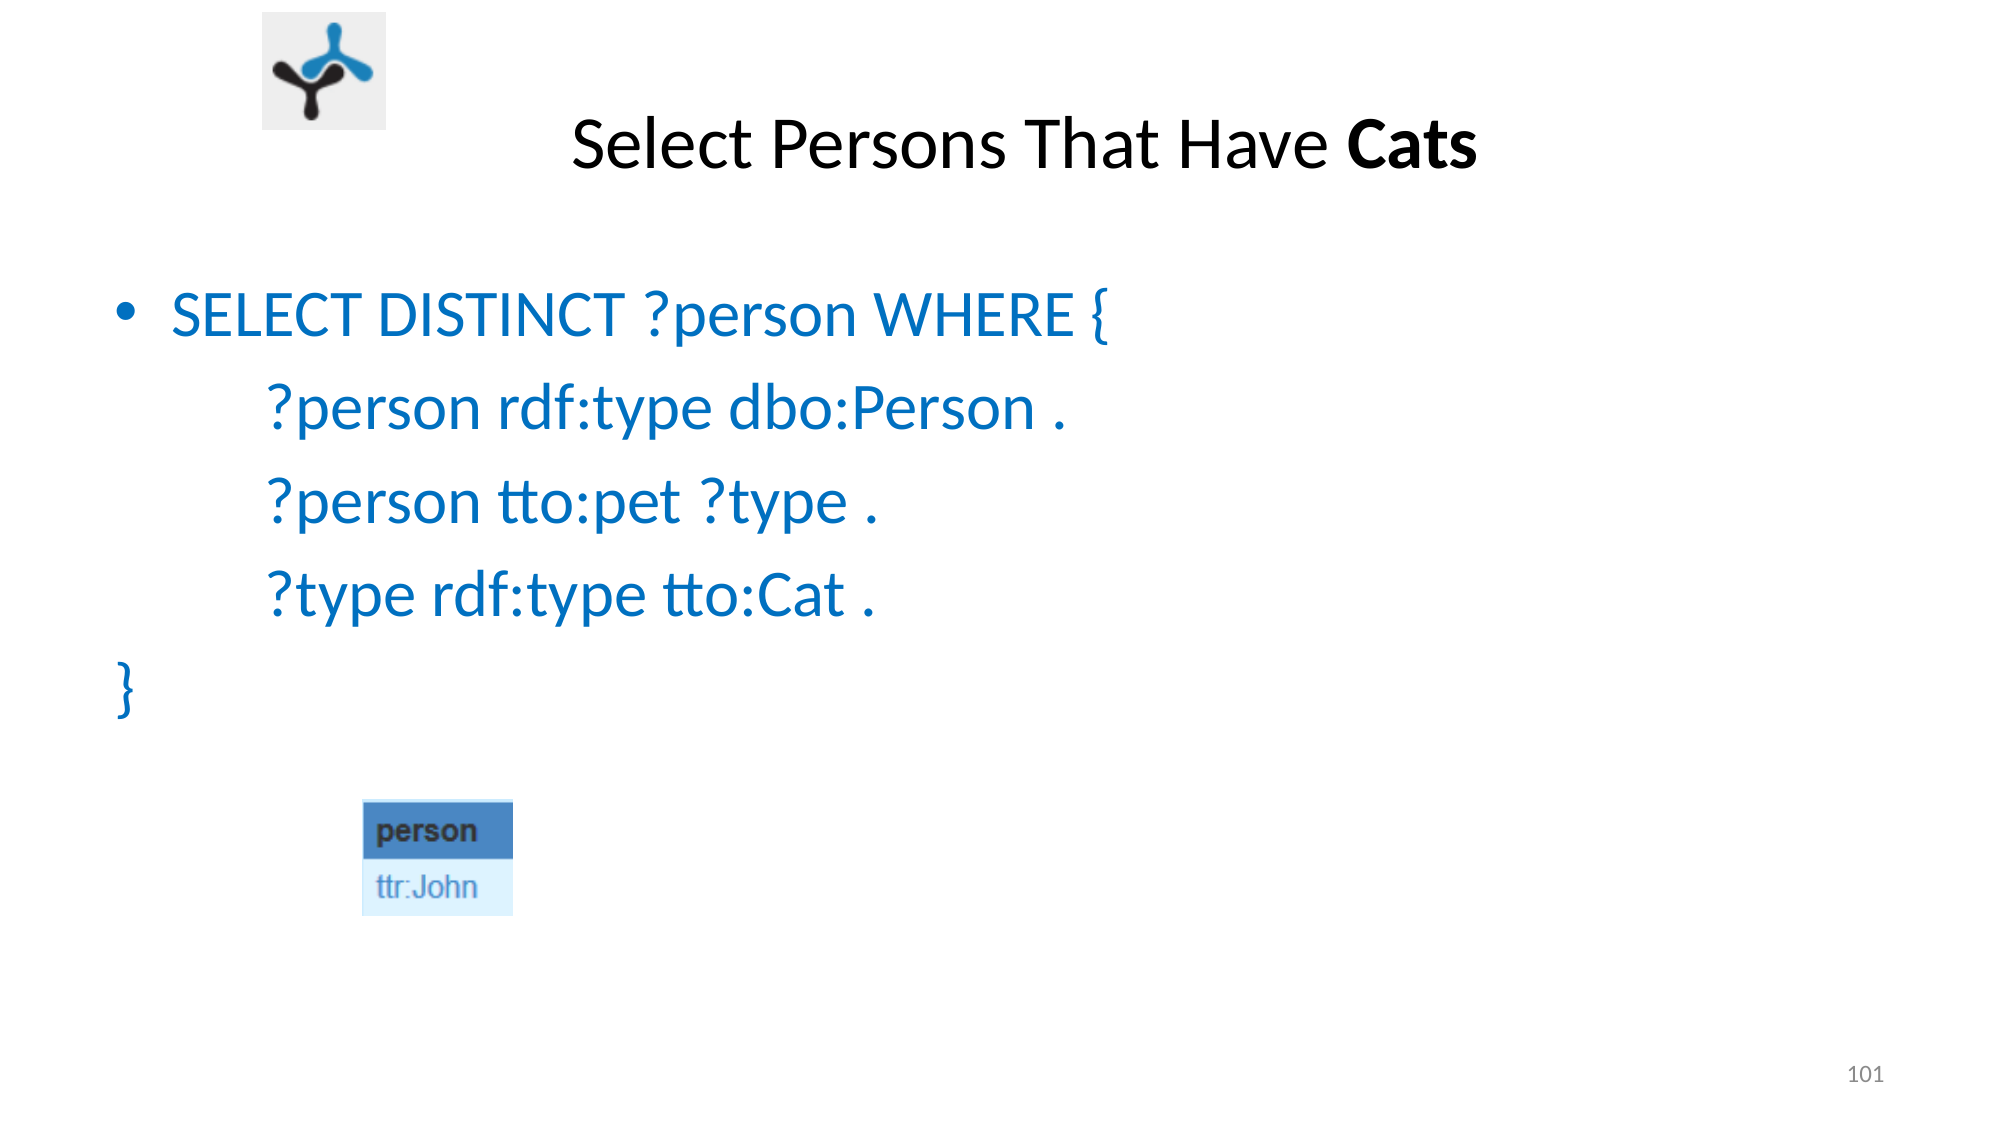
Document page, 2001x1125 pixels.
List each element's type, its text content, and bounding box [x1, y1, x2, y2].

picture [262, 12, 387, 130]
picture [362, 799, 513, 916]
slide_number 101 [1433, 1042, 1900, 1103]
title Select Persons That Have Cats [350, 45, 1700, 233]
list SELECT DISTINCT ?person WHERE { ?person rdf:type dbo:Person . ?person tto:pet ?type . ?type rdf:type tto:Cat . } [99, 262, 1900, 1005]
